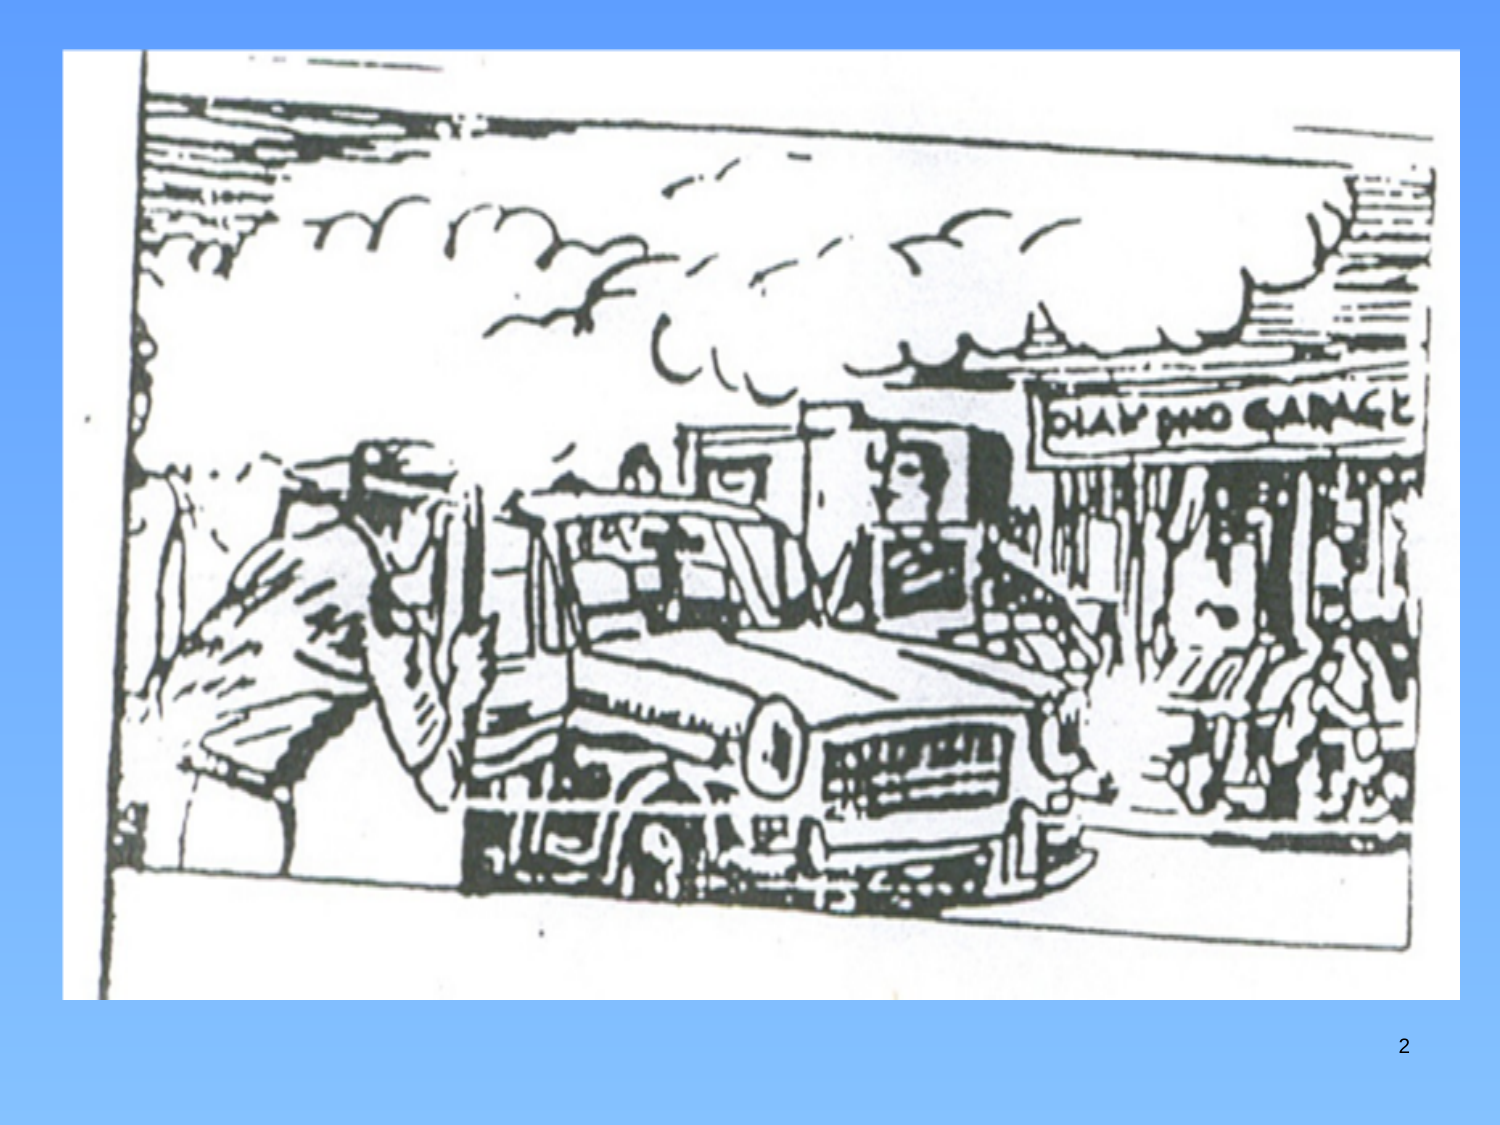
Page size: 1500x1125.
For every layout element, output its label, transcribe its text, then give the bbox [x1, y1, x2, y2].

picture [62, 49, 1460, 1001]
slide_number 2 [1074, 1025, 1425, 1100]
